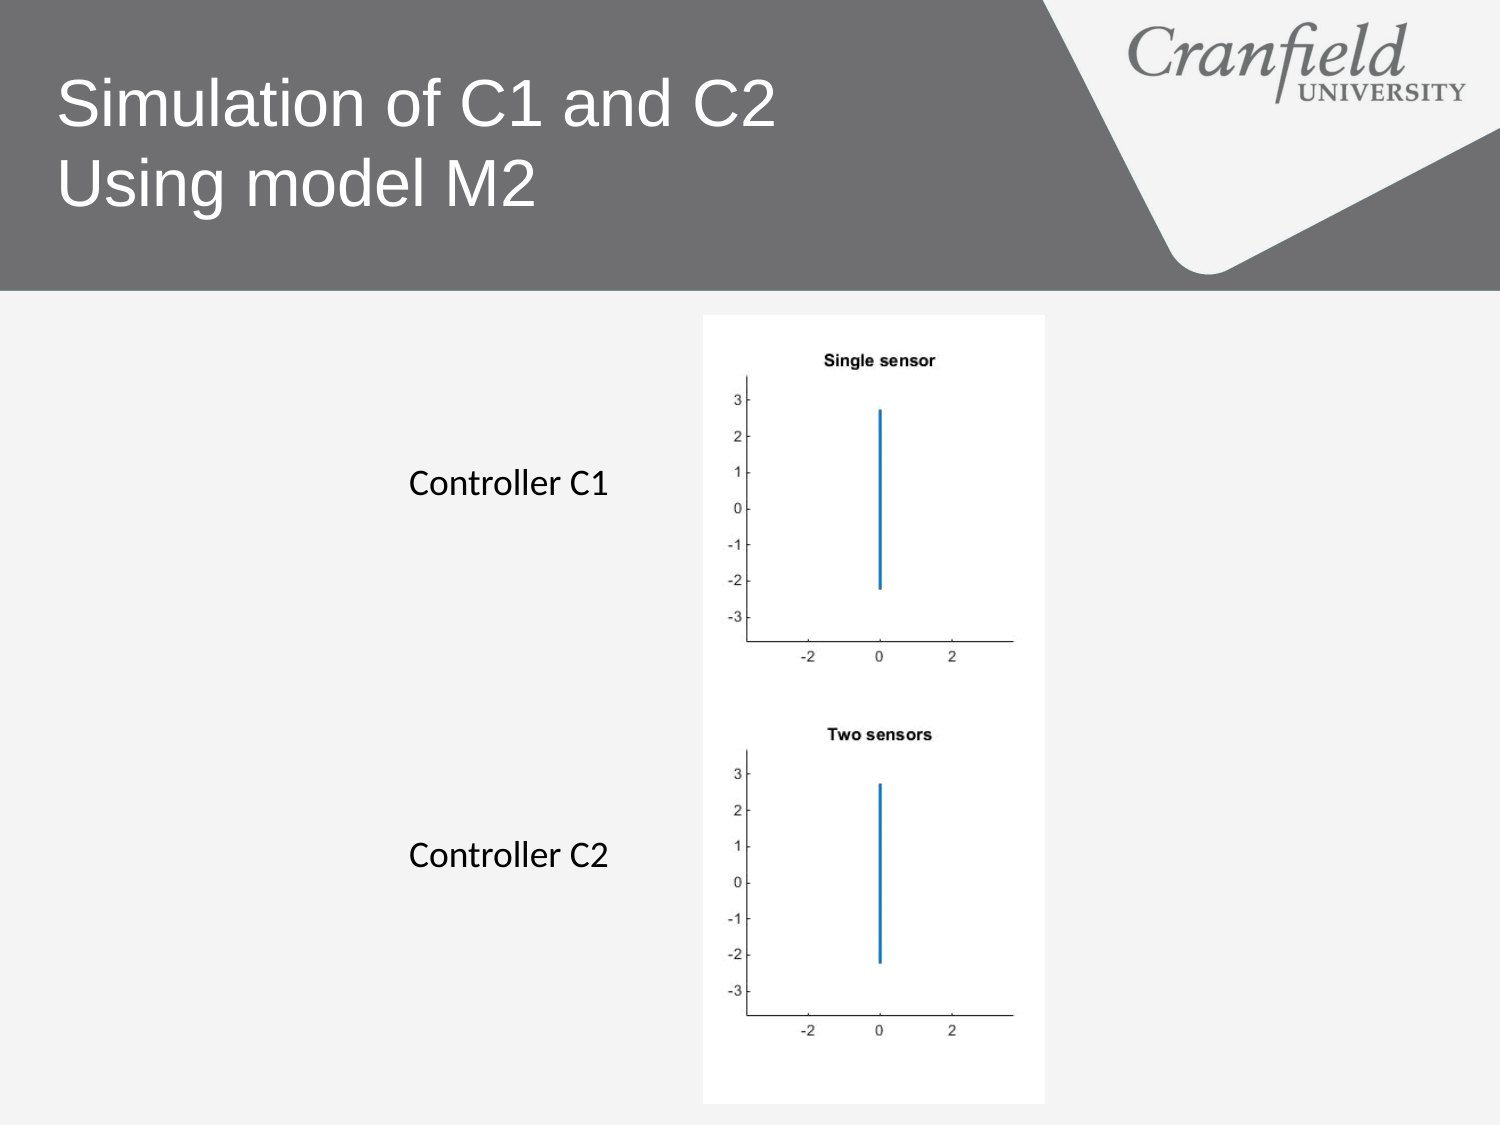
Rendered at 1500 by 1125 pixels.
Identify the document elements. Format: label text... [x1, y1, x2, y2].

text_box Controller C1 [125, 450, 697, 510]
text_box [702, 314, 1046, 1105]
text_box Controller C2 [125, 822, 697, 882]
picture [0, 0, 1500, 1125]
title Simulation of C1 and C2 Using model M2 [41, 18, 1046, 260]
